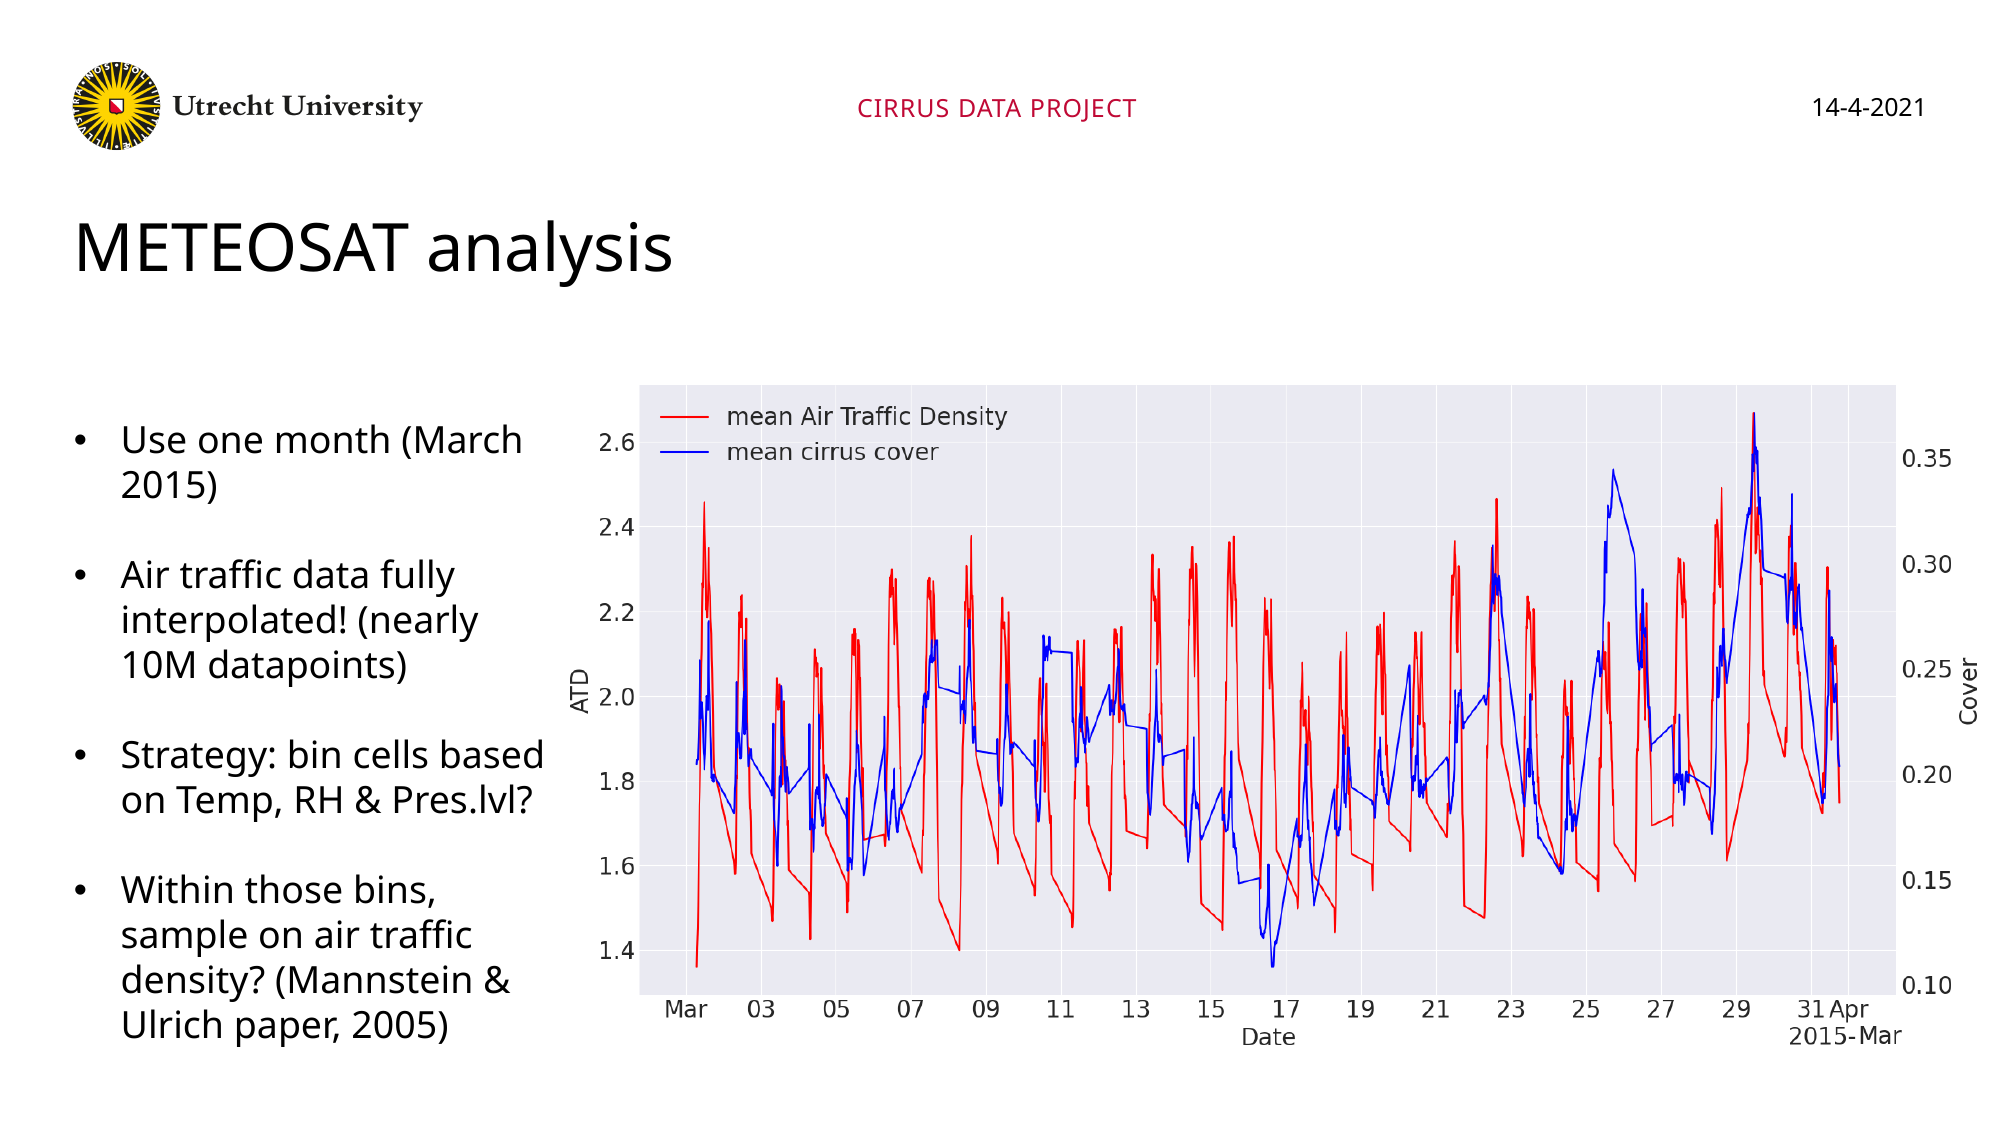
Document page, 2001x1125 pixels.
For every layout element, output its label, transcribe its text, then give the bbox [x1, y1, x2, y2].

text_box METEOSAT analysis [73, 205, 1368, 286]
picture [0, 0, 526, 208]
list Cirrus data project [423, 82, 1572, 120]
picture [563, 371, 1983, 1050]
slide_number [1638, 84, 1942, 120]
text_box Use one month (March 2015) Air traffic data fully interpolated! (nearly 10M datapoints) Strategy: bin cells based on Temp, RH & Pres.lvl? Within those bins, sample on air traffic density? (Mannstein & Ulrich paper, 2005) [73, 371, 561, 1047]
